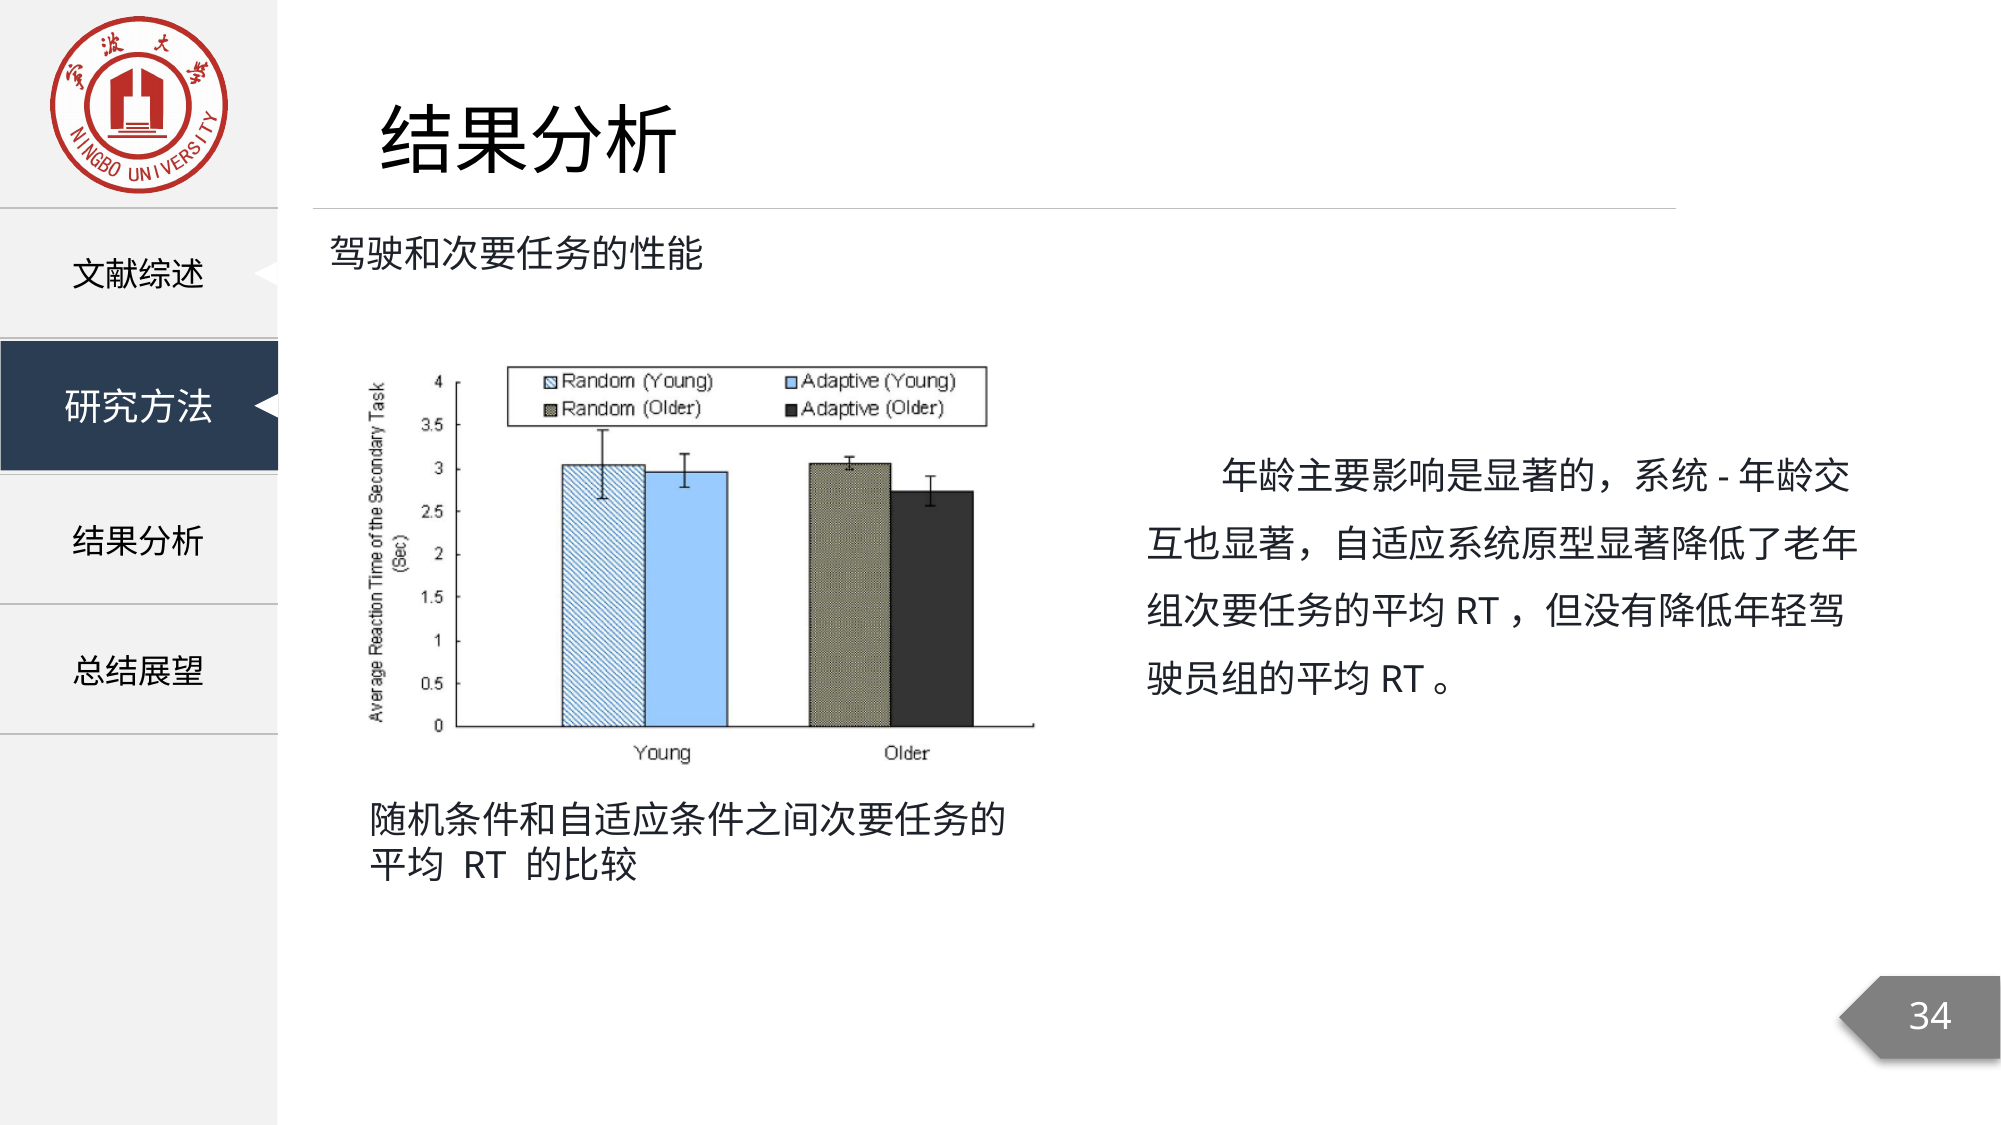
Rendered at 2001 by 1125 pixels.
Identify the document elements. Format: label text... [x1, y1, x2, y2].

text_box 结果分析 [364, 85, 695, 190]
picture [50, 16, 228, 194]
text_box 年龄主要影响是显著的，系统-年龄交互也显著，自适应系统原型显著降低了老年组次要任务的平均RT，但没有降低年轻驾驶员组的平均RT。 [1131, 422, 1875, 707]
text_box 随机条件和自适应条件之间次要任务的平均 RT 的比较 [355, 788, 1037, 894]
text_box 驾驶和次要任务的性能 [314, 222, 745, 283]
picture [362, 359, 1044, 766]
